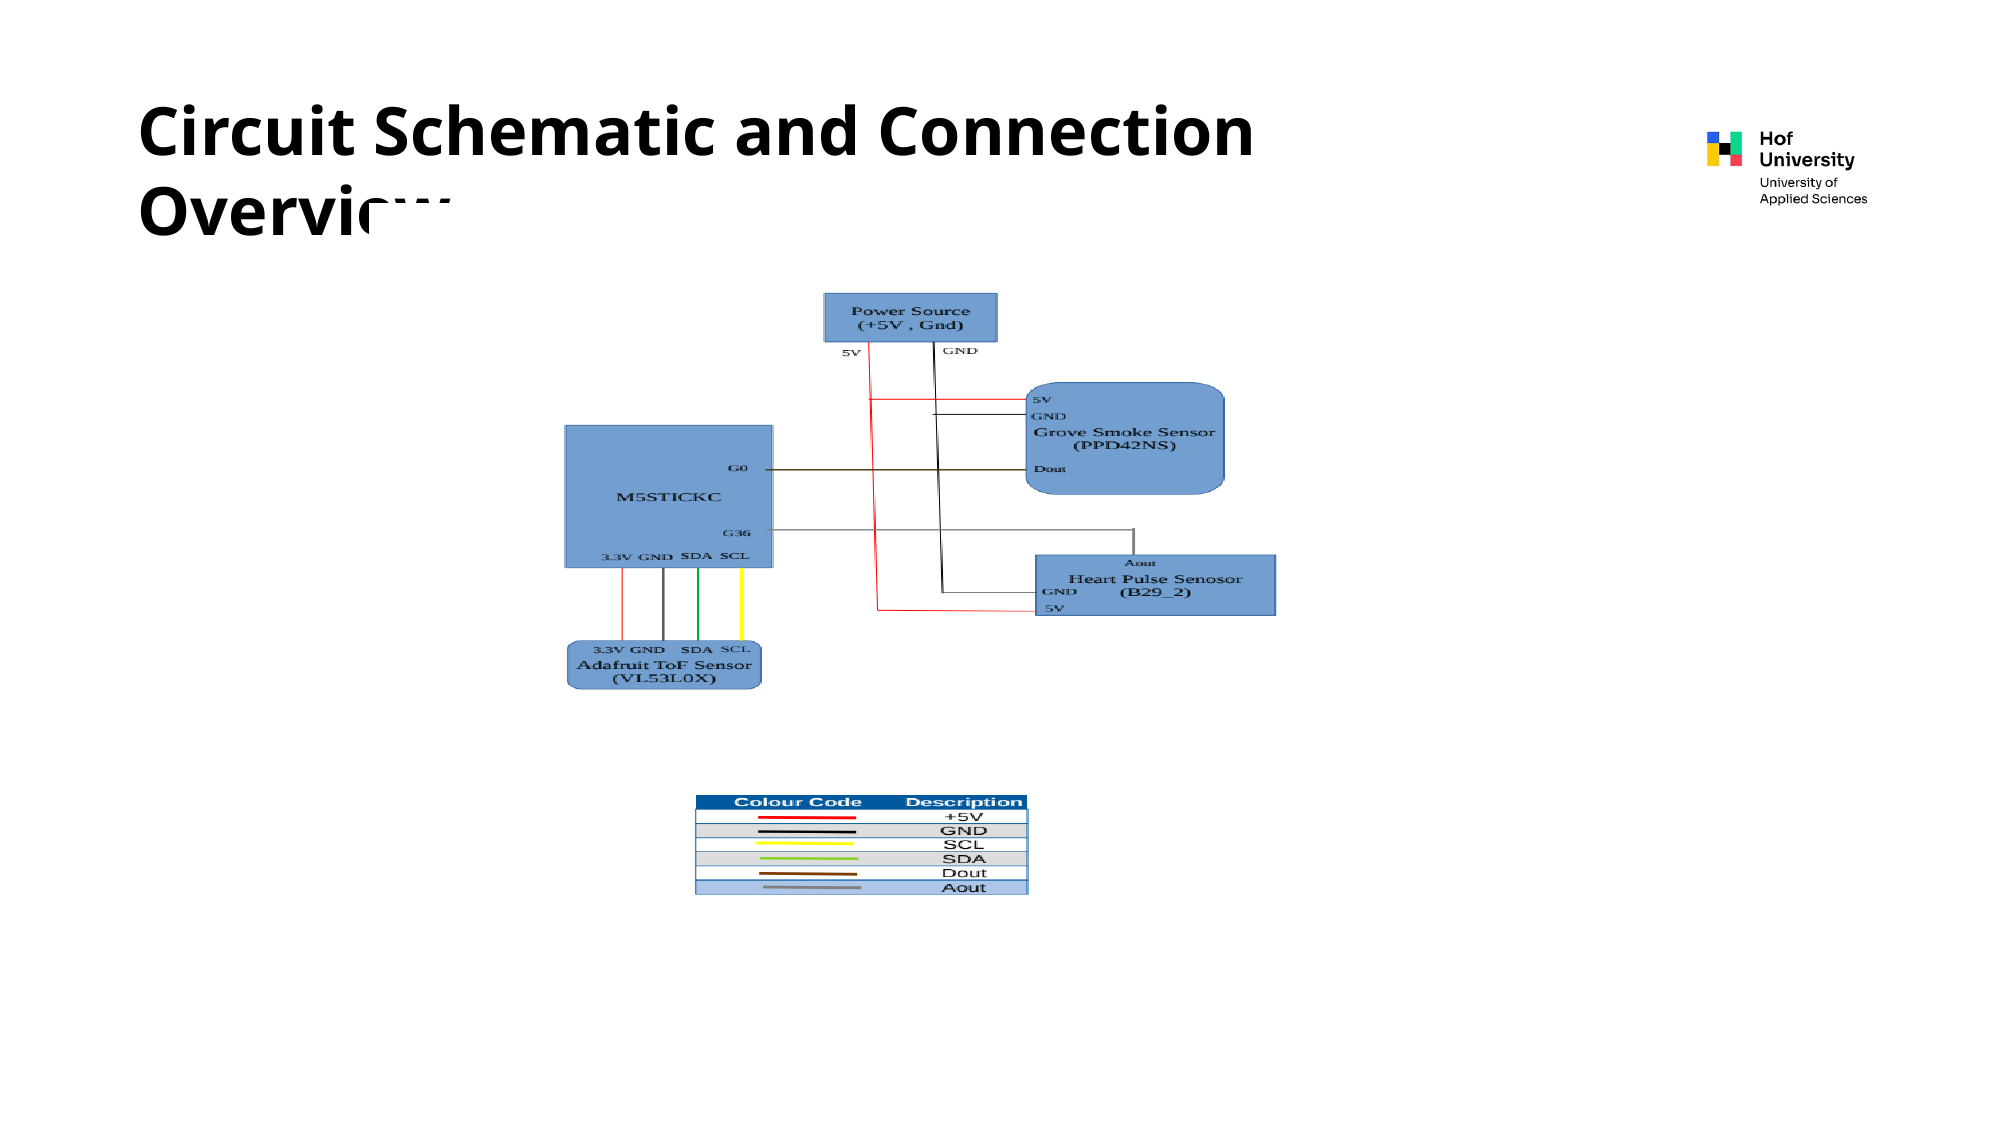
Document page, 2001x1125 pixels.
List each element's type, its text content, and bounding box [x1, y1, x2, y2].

picture [1700, 115, 1888, 222]
picture [369, 203, 1433, 1022]
text_box Circuit Schematic and Connection Overview [137, 59, 1347, 278]
